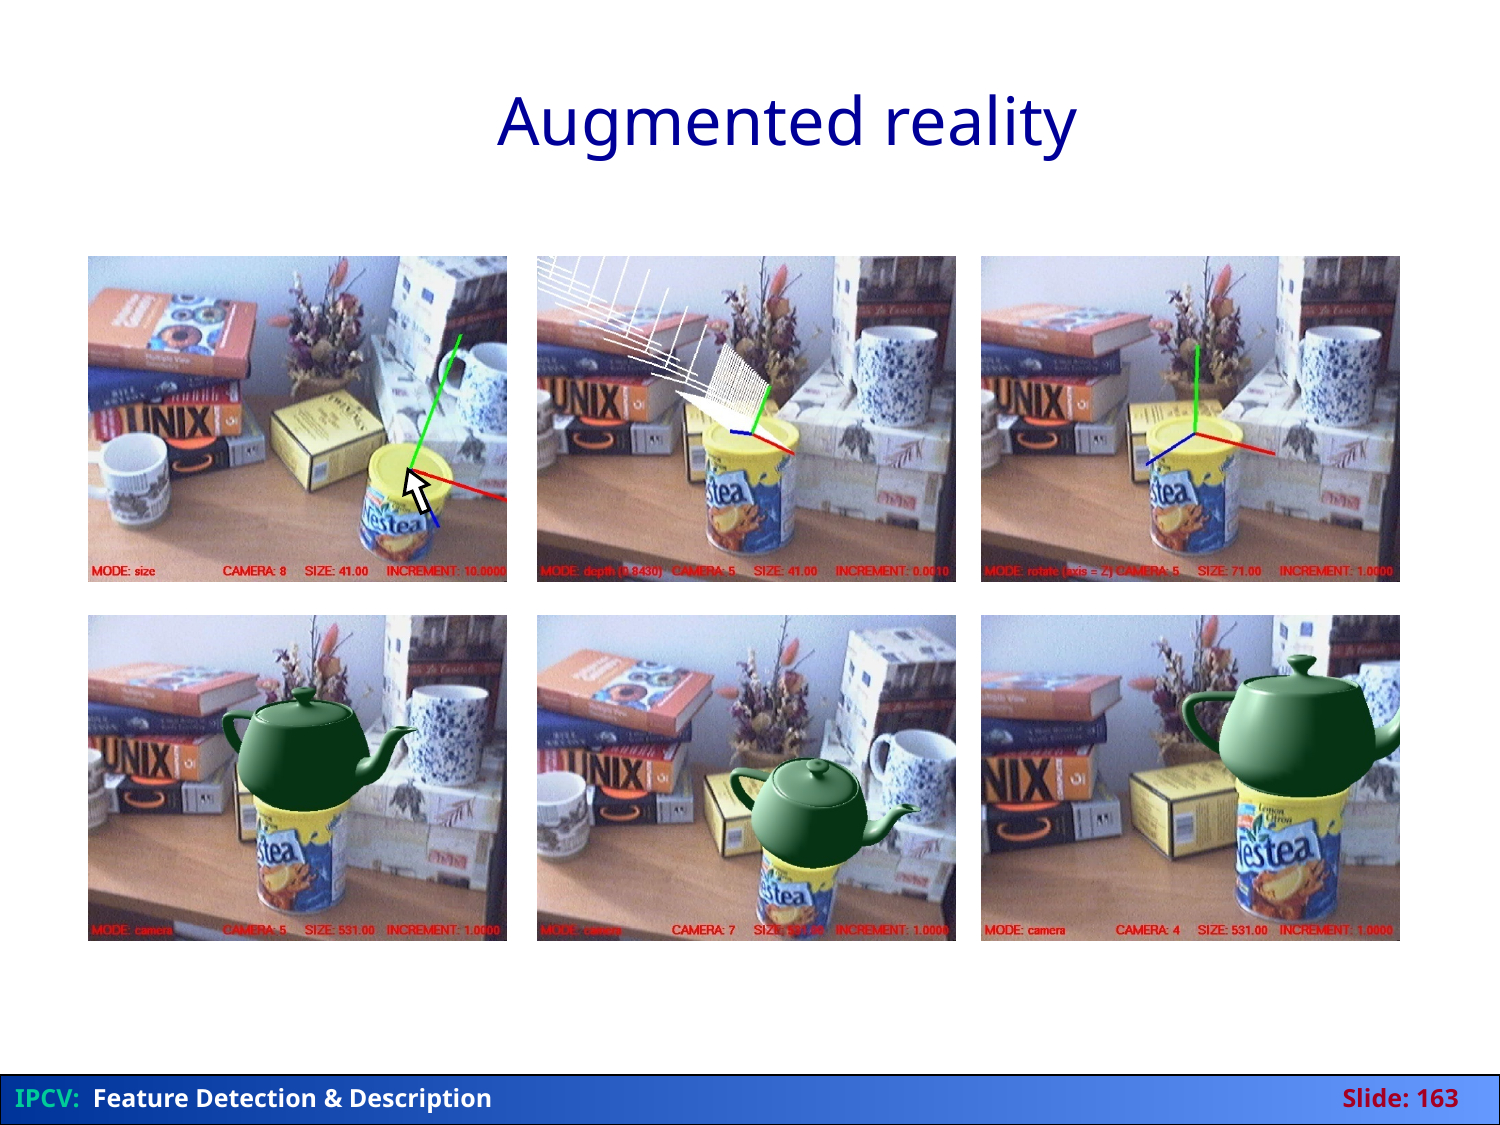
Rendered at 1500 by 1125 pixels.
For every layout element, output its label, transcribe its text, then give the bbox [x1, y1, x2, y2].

picture [537, 614, 957, 941]
picture [980, 614, 1400, 941]
picture [537, 256, 957, 583]
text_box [88, 256, 508, 583]
picture [980, 256, 1400, 583]
title Augmented reality [112, 24, 1463, 213]
picture [88, 615, 508, 941]
footer IPCV: Feature Detection & Description Slide: 163 [0, 1074, 1500, 1125]
